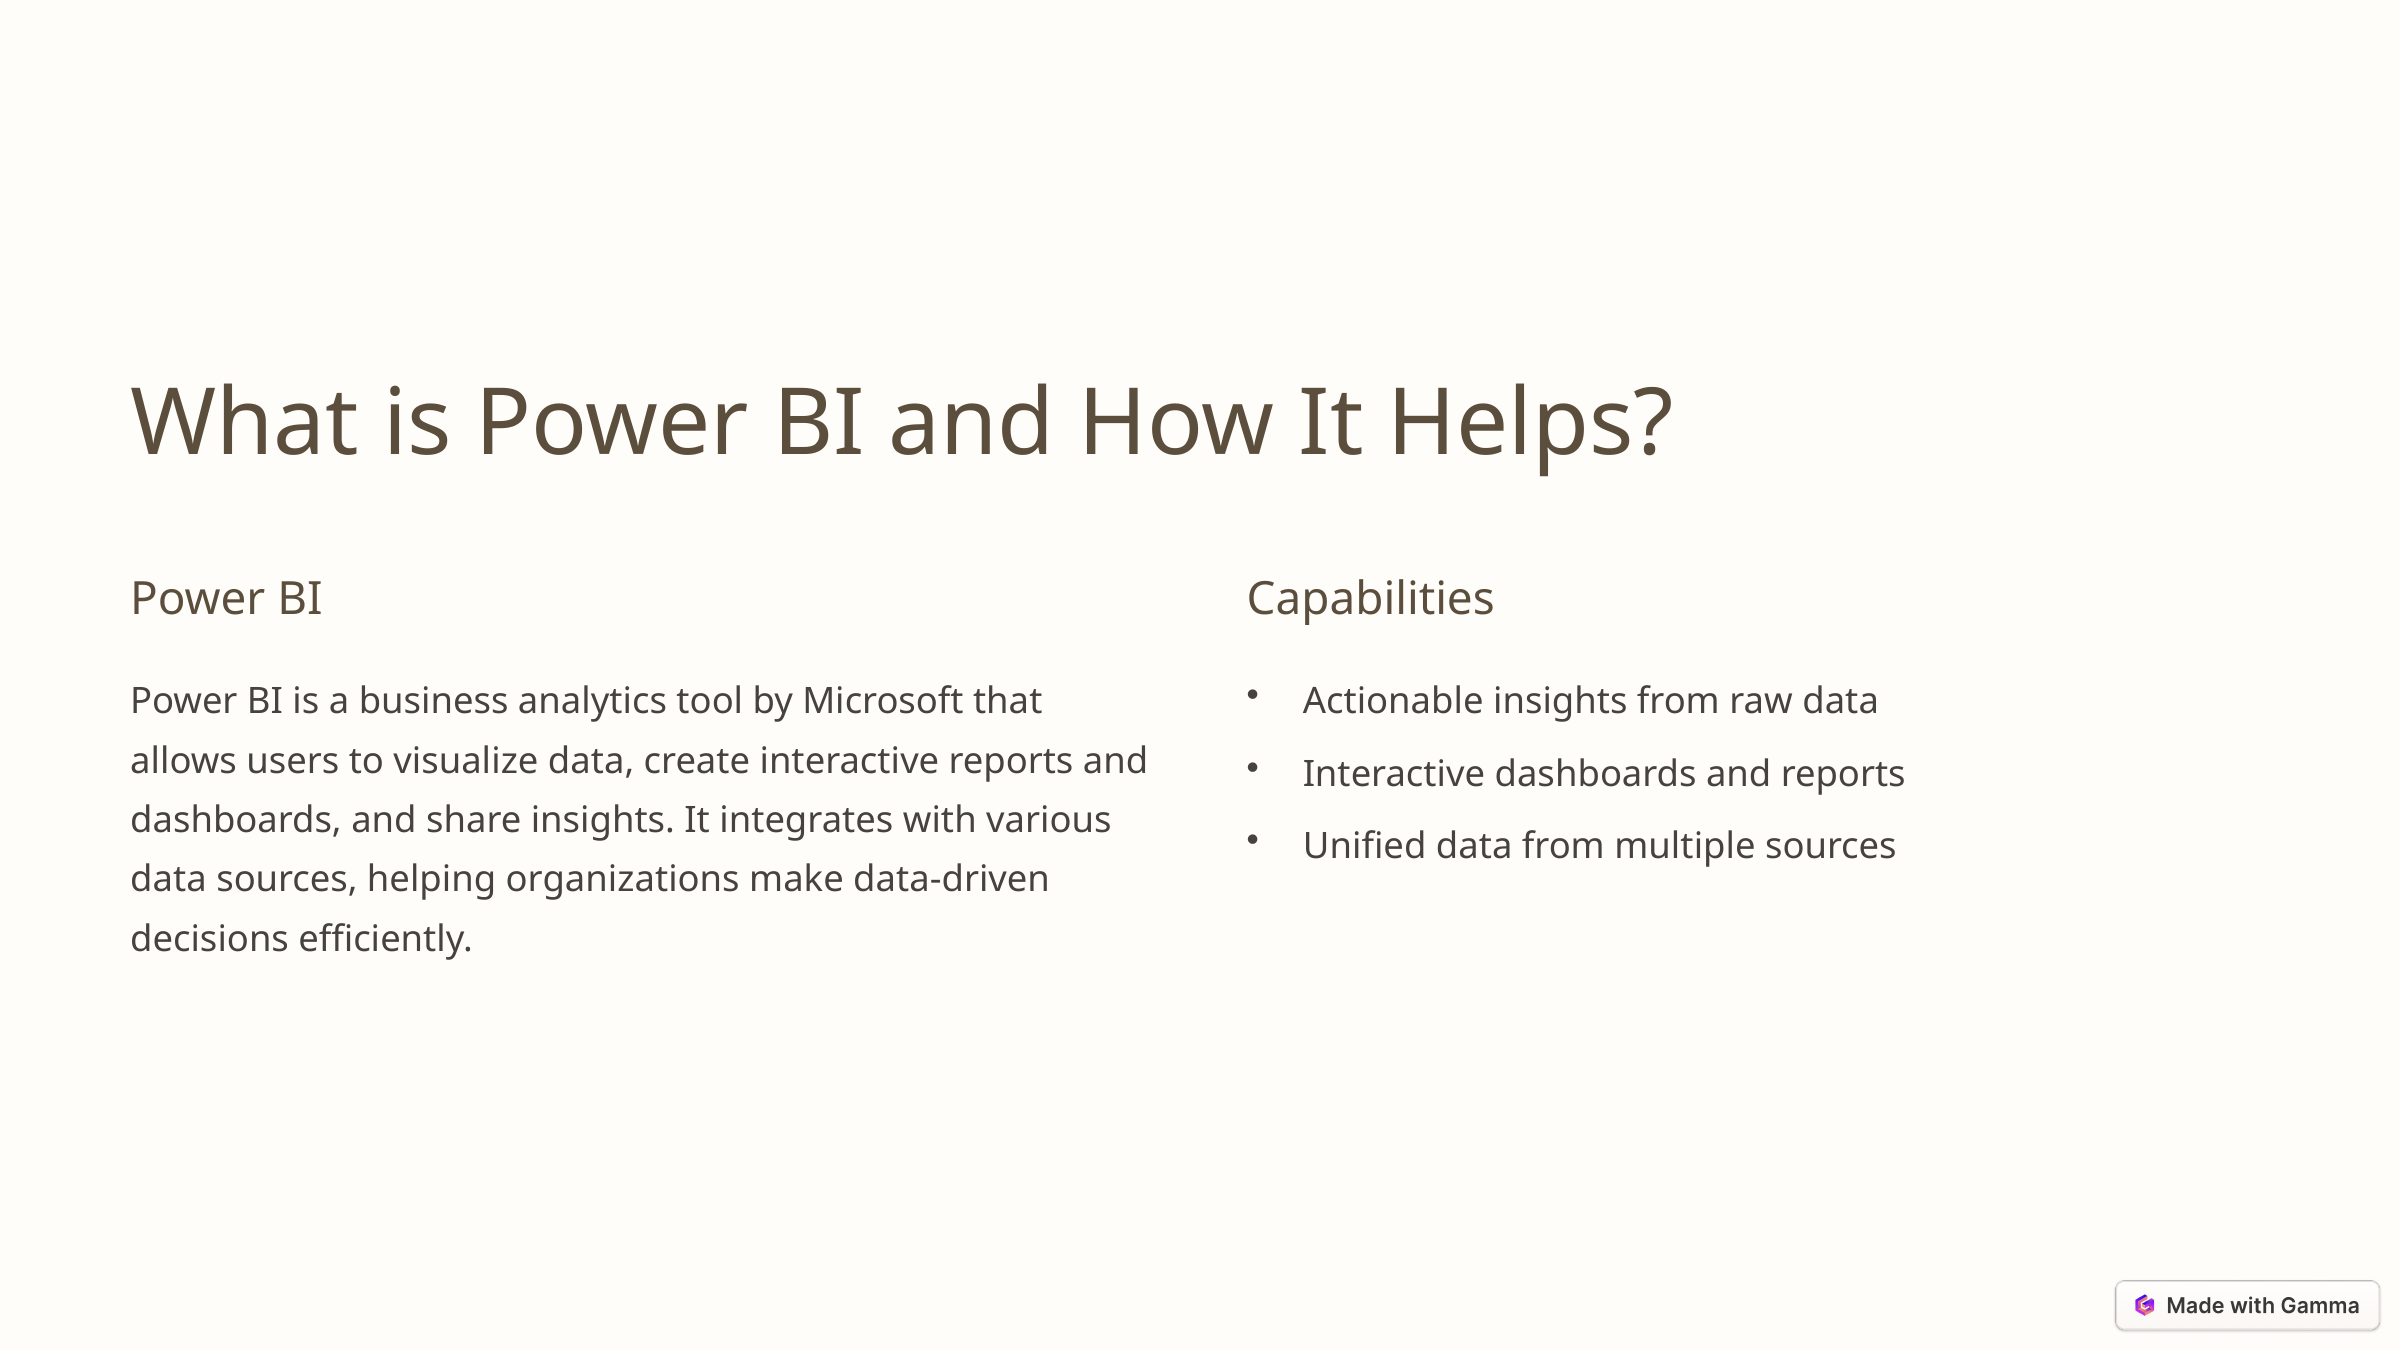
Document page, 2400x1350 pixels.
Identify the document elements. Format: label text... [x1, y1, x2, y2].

picture [2106, 1271, 2389, 1339]
text_box What is Power BI and How It Helps? [130, 357, 1835, 474]
text_box Power BI is a business analytics tool by Microsoft that allows users to visualize data, create interactive reports and dashboards, and share insights. It integrates with various data sources, helping organizations make data-driven decisions efficiently. [130, 661, 1155, 960]
text_box Capabilities [1246, 566, 1712, 625]
text_box Power BI [130, 566, 596, 625]
text_box Unified data from multiple sources [1246, 806, 2271, 867]
text_box Interactive dashboards and reports [1246, 734, 2271, 794]
text_box Actionable insights from raw data [1246, 661, 2271, 722]
